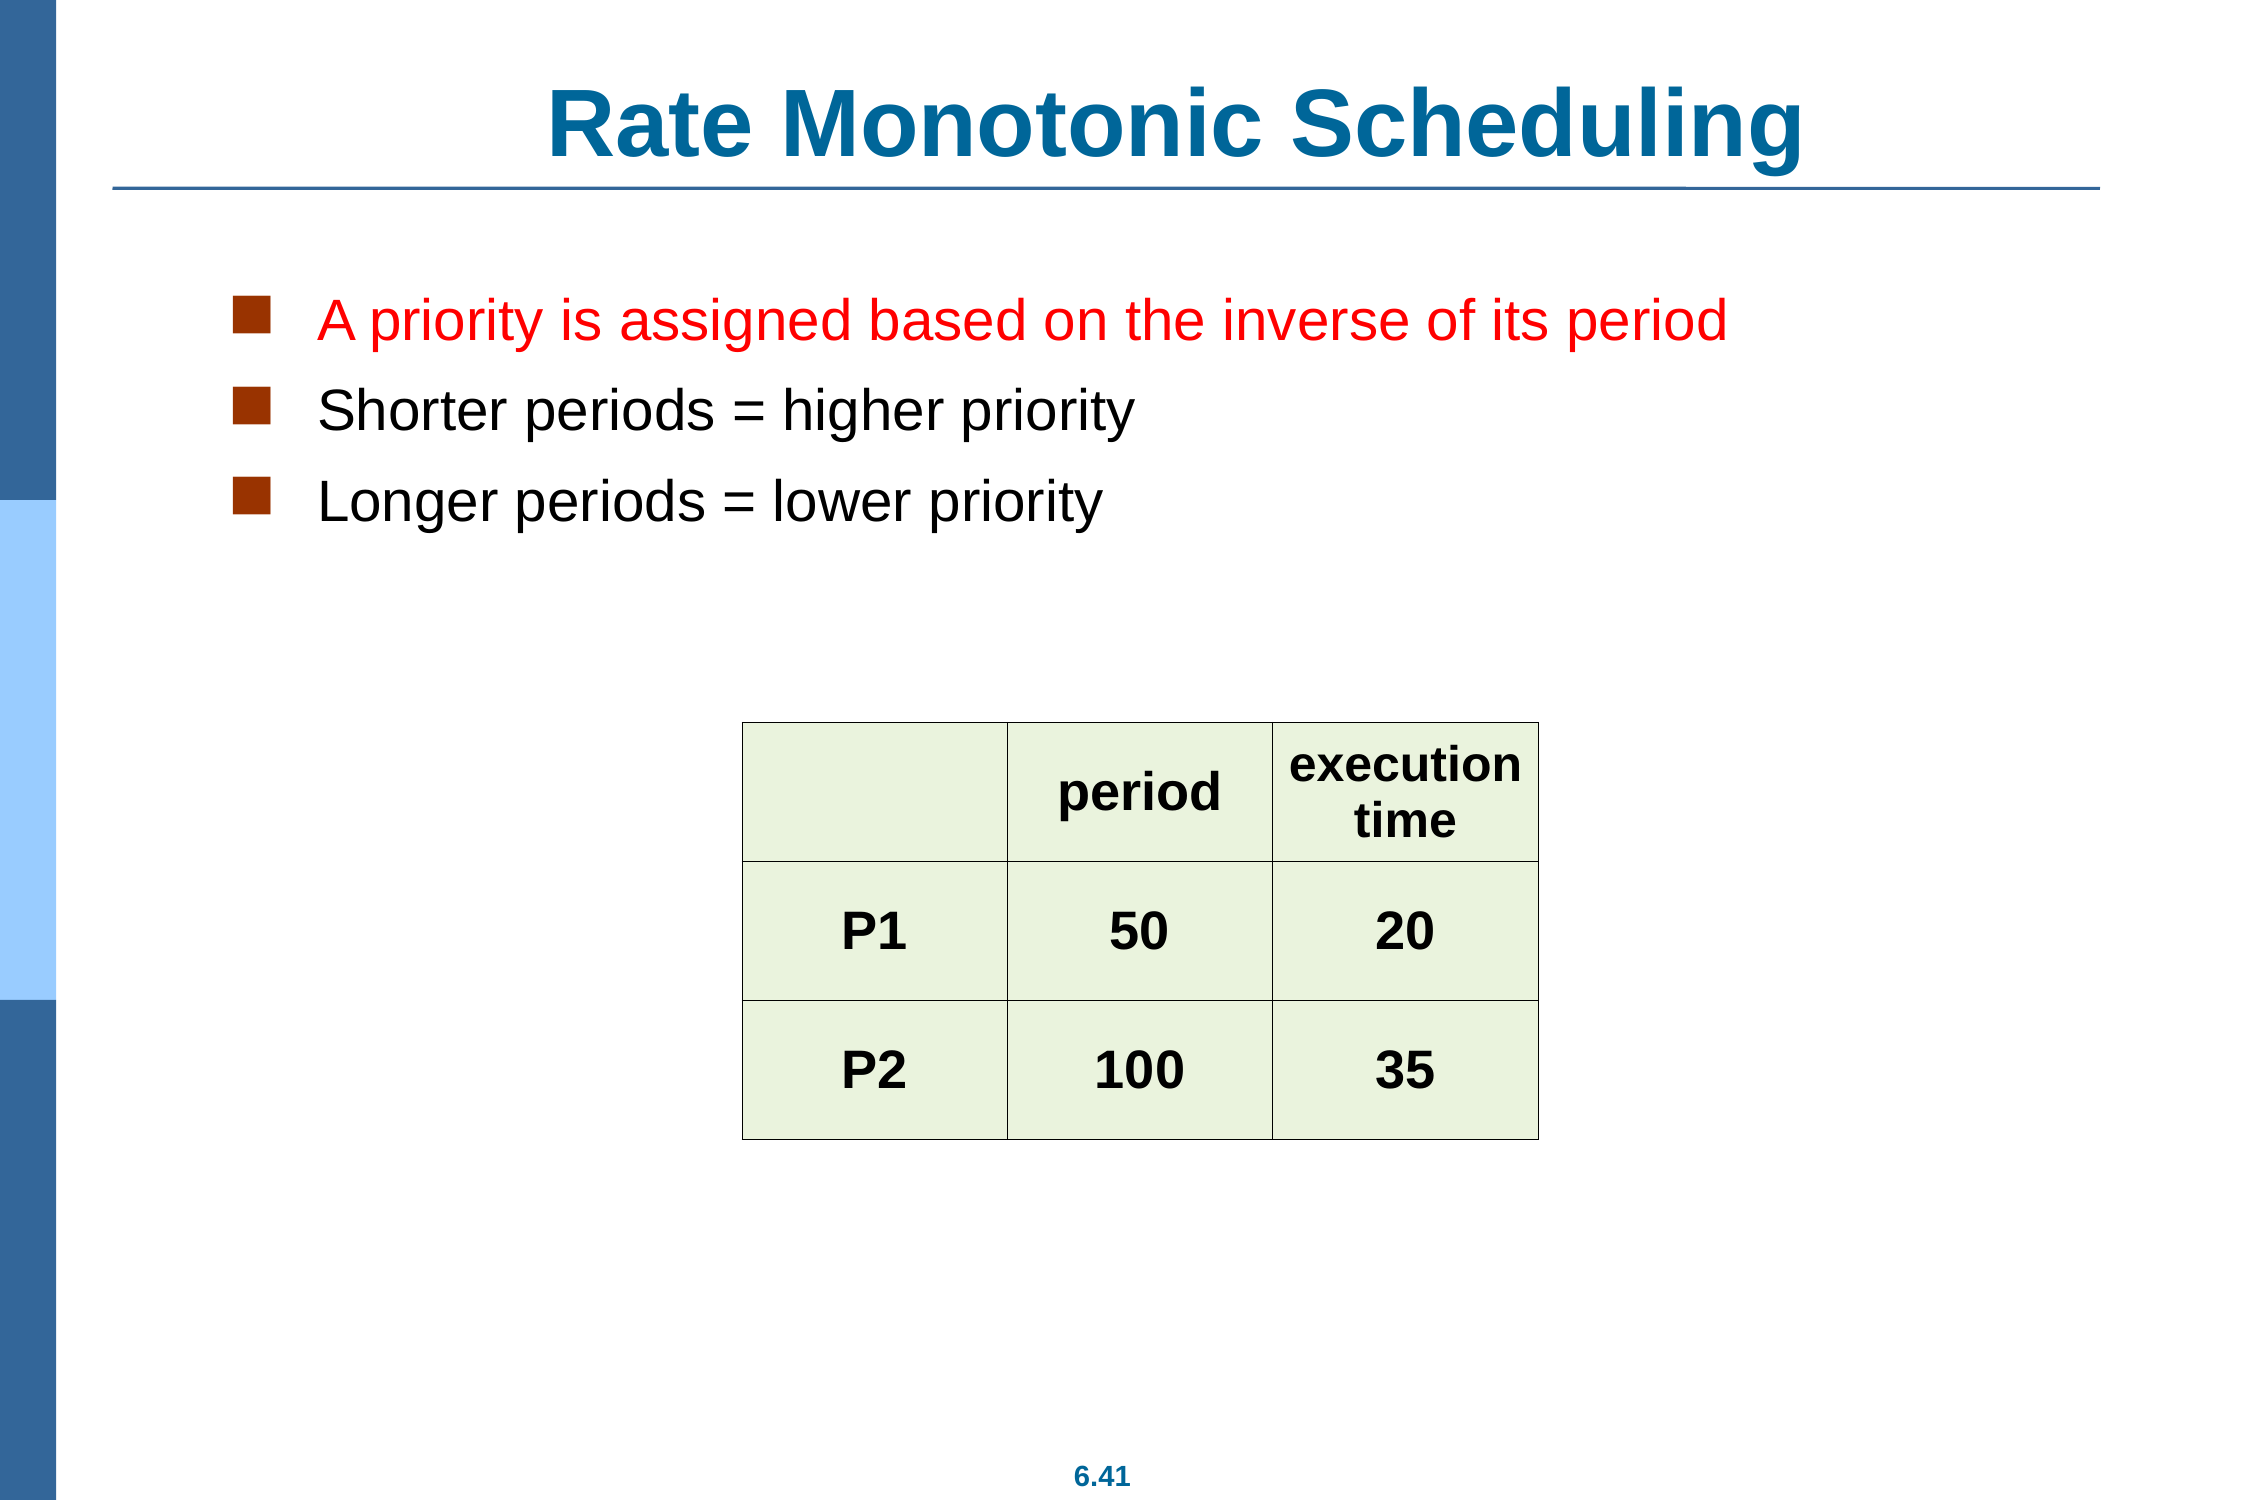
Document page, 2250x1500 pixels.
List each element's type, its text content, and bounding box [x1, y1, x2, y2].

table_cell P2 [743, 1001, 1007, 1139]
title Rate Monotonic Scheduling [215, 60, 2138, 187]
table_cell 35 [1273, 1001, 1538, 1139]
table_cell 20 [1273, 862, 1538, 1000]
table_cell 100 [1008, 1001, 1272, 1139]
table_header period [1008, 723, 1272, 861]
table_cell P1 [743, 862, 1007, 1000]
table_header [743, 723, 1007, 861]
table_cell 50 [1008, 862, 1272, 1000]
table_header execution time [1273, 723, 1538, 861]
list A priority is assigned based on the inverse of its period Shorter periods = higher priority Longer periods = lower priority [215, 271, 2025, 607]
